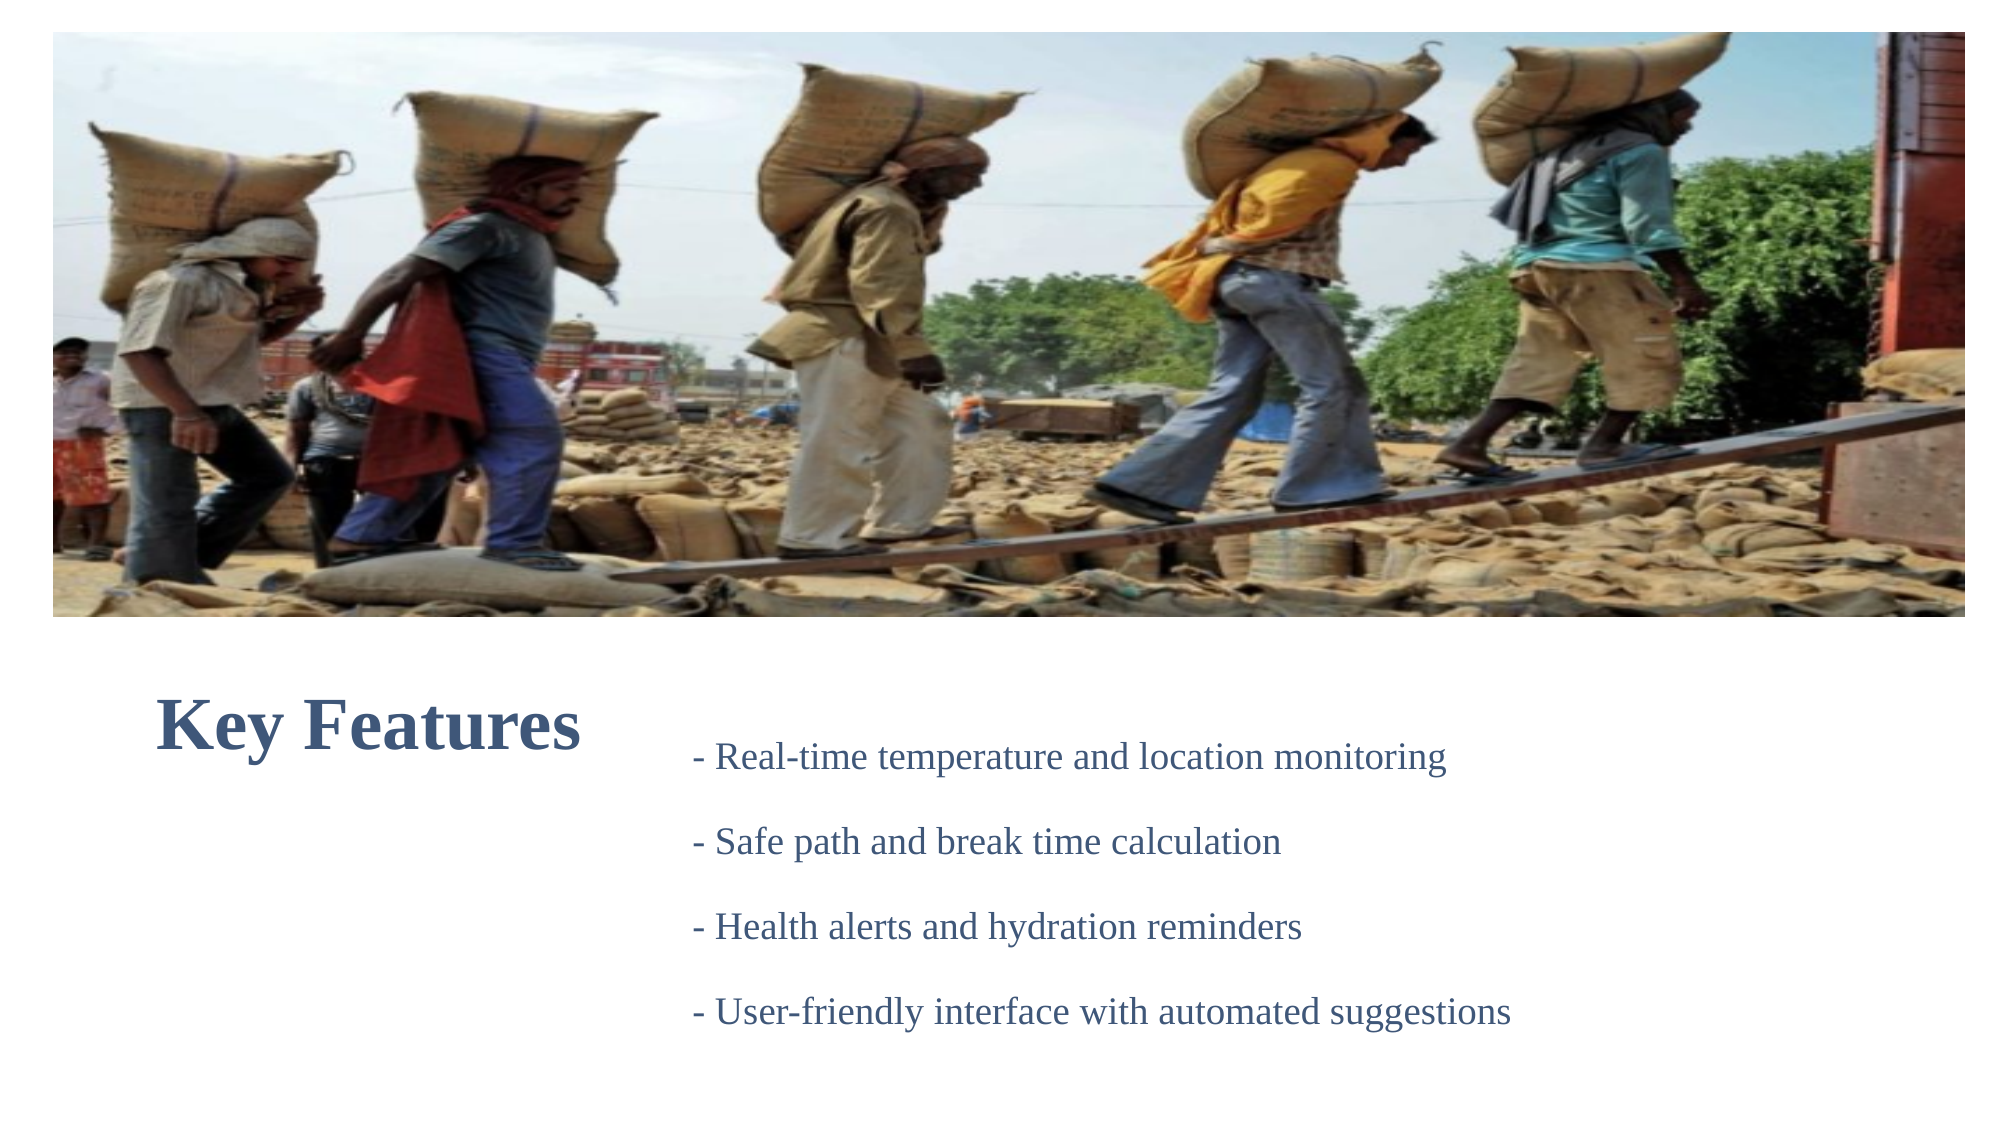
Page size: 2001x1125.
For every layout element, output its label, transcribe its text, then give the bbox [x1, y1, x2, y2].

picture [52, 32, 1965, 617]
list - Real-time temperature and location monitoring - Safe path and break time calculation - Health alerts and hydration reminders - User-friendly interface with automated suggestions [686, 697, 1524, 1060]
title Key Features [150, 656, 584, 766]
